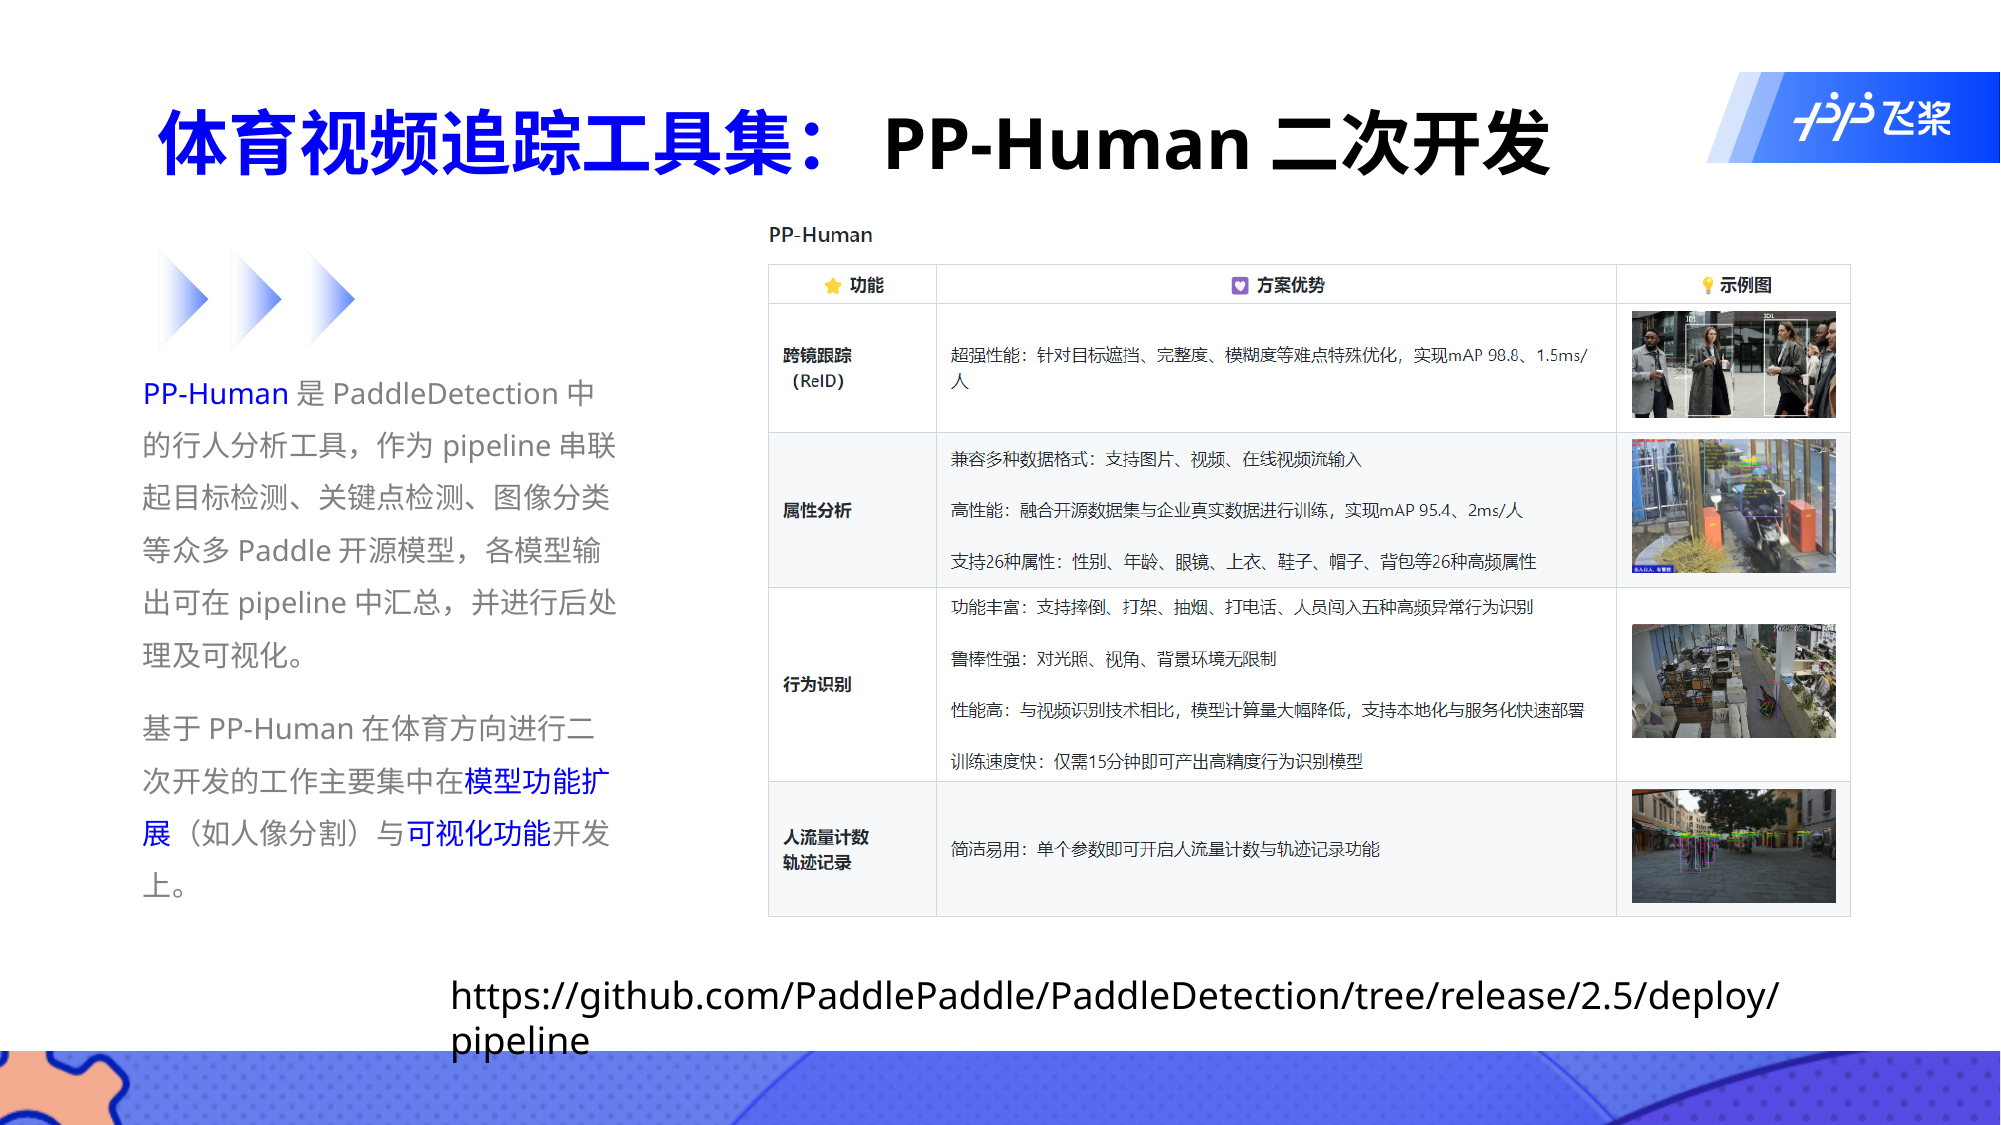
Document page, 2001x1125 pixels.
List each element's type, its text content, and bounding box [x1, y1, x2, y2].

picture [0, 1051, 2001, 1125]
picture [142, 244, 355, 350]
picture [754, 197, 1869, 928]
text_box 体育视频追踪工具集：PP-Human二次开发 [142, 49, 1581, 184]
text_box PP-Human是PaddleDetection中的行人分析工具，作为pipeline串联起目标检测、关键点检测、图像分类等众多Paddle开源模型，各模型输出可在pipeline中汇总，并进行后处理及可视化。 基于PP-Human在体育方向进行二次开发的工作主要集中在模型功能扩展（如人像分割）与可视化功能开发上。 [142, 351, 657, 909]
picture [1679, 72, 2000, 163]
text_box https://github.com/PaddlePaddle/PaddleDetection/tree/release/2.5/deploy/pipeline [435, 964, 1857, 1070]
